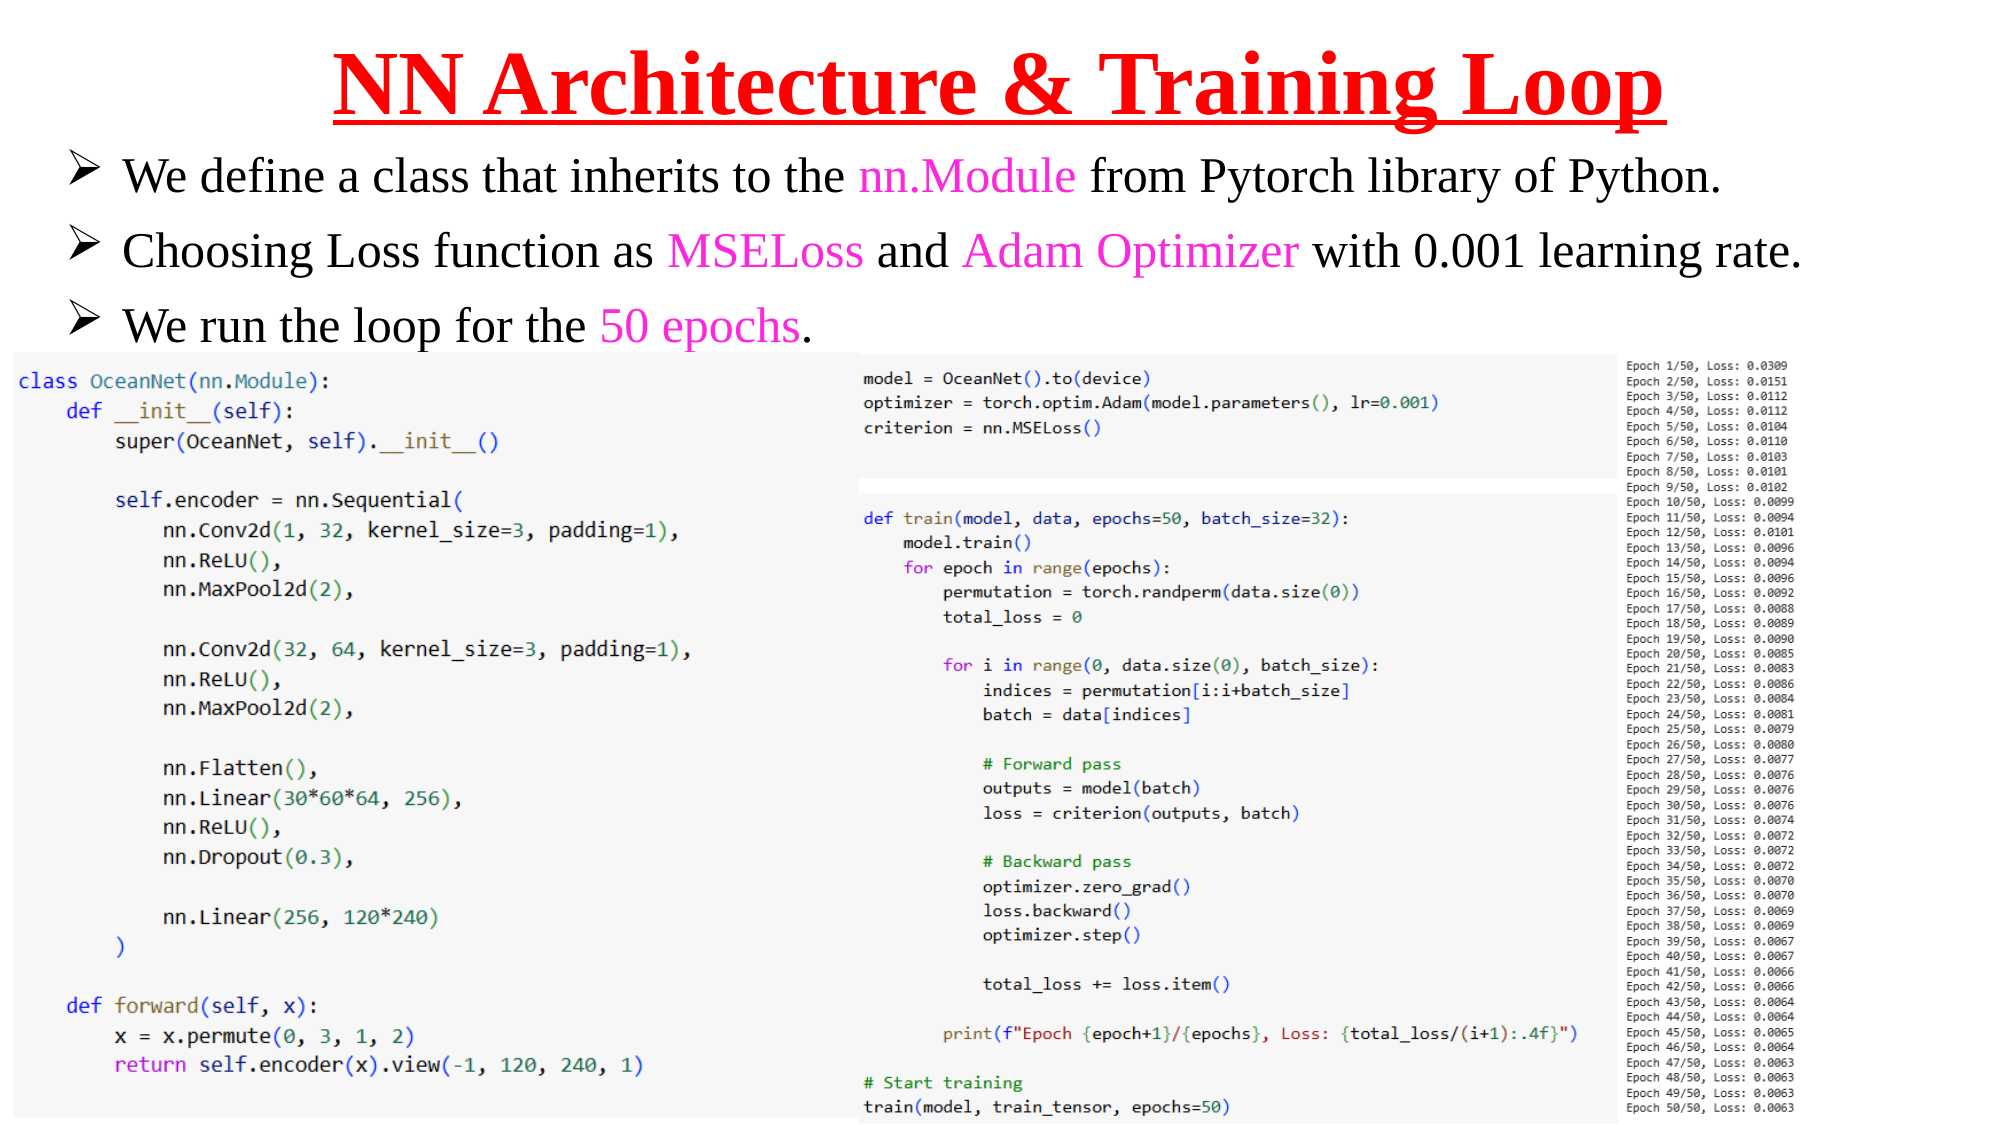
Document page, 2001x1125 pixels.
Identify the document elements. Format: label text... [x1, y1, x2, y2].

picture [13, 352, 1960, 1125]
title NN Architecture & Training Loop [249, 24, 1750, 141]
subtitle We define a class that inherits to the nn.Module from Pytorch library of Python. Choosing Loss function as MSELoss and Adam Optimizer with 0.001 learning rate. We run the loop for the 50 epochs. [50, 141, 1950, 352]
